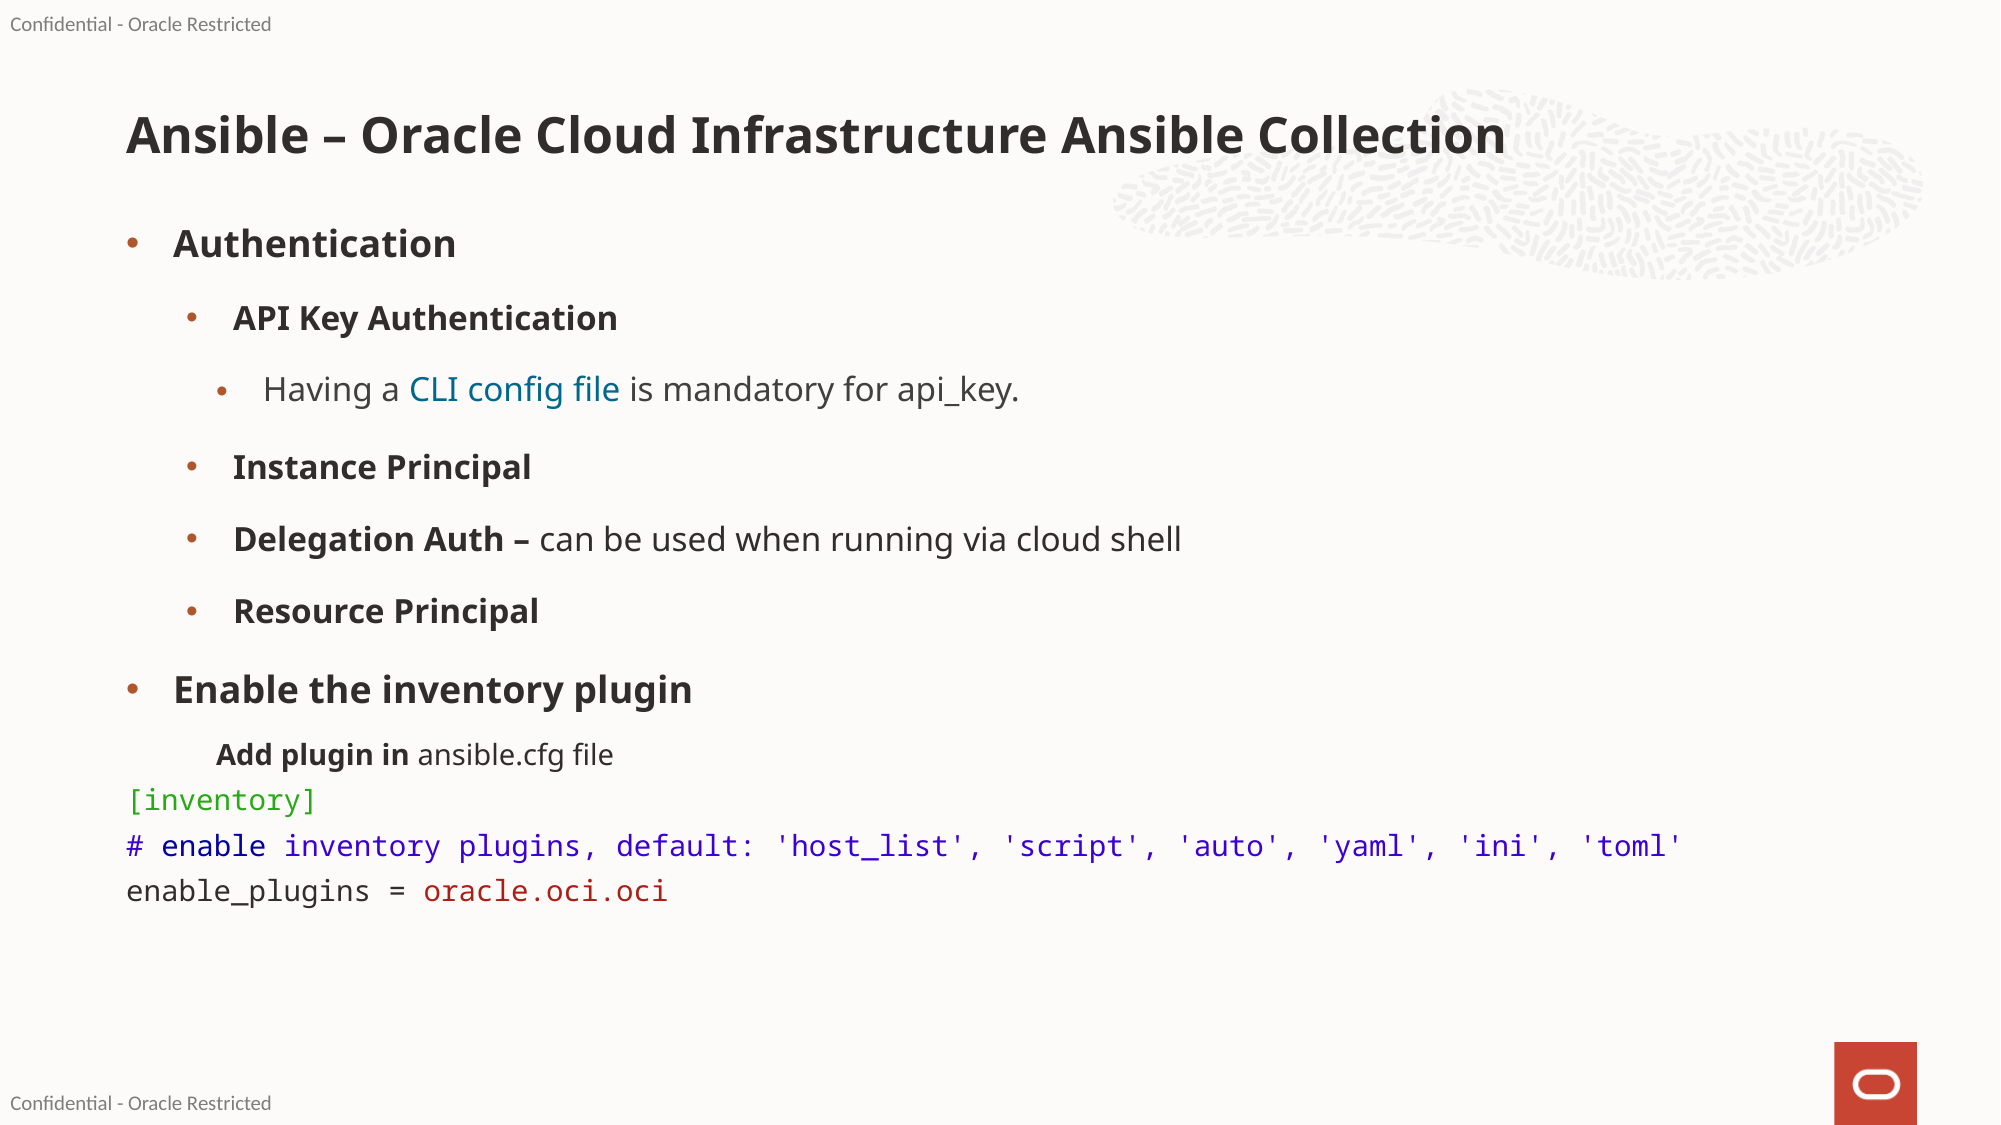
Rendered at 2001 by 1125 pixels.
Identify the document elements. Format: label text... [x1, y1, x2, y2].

list Authentication API Key Authentication Having a CLI config file is mandatory for api_key. Instance Principal Delegation Auth – can be used when running via cloud shell Resource Principal Enable the inventory plugin Add plugin in ansible.cfg file [inventory] # enable inventory plugins, default: 'host_list', 'script', 'auto', 'yaml', 'ini', 'toml' enable_plugins = oracle.oci.oci [126, 197, 1878, 1083]
picture [1100, 44, 1934, 300]
title Ansible – Oracle Cloud Infrastructure Ansible Collection [126, 29, 1877, 165]
